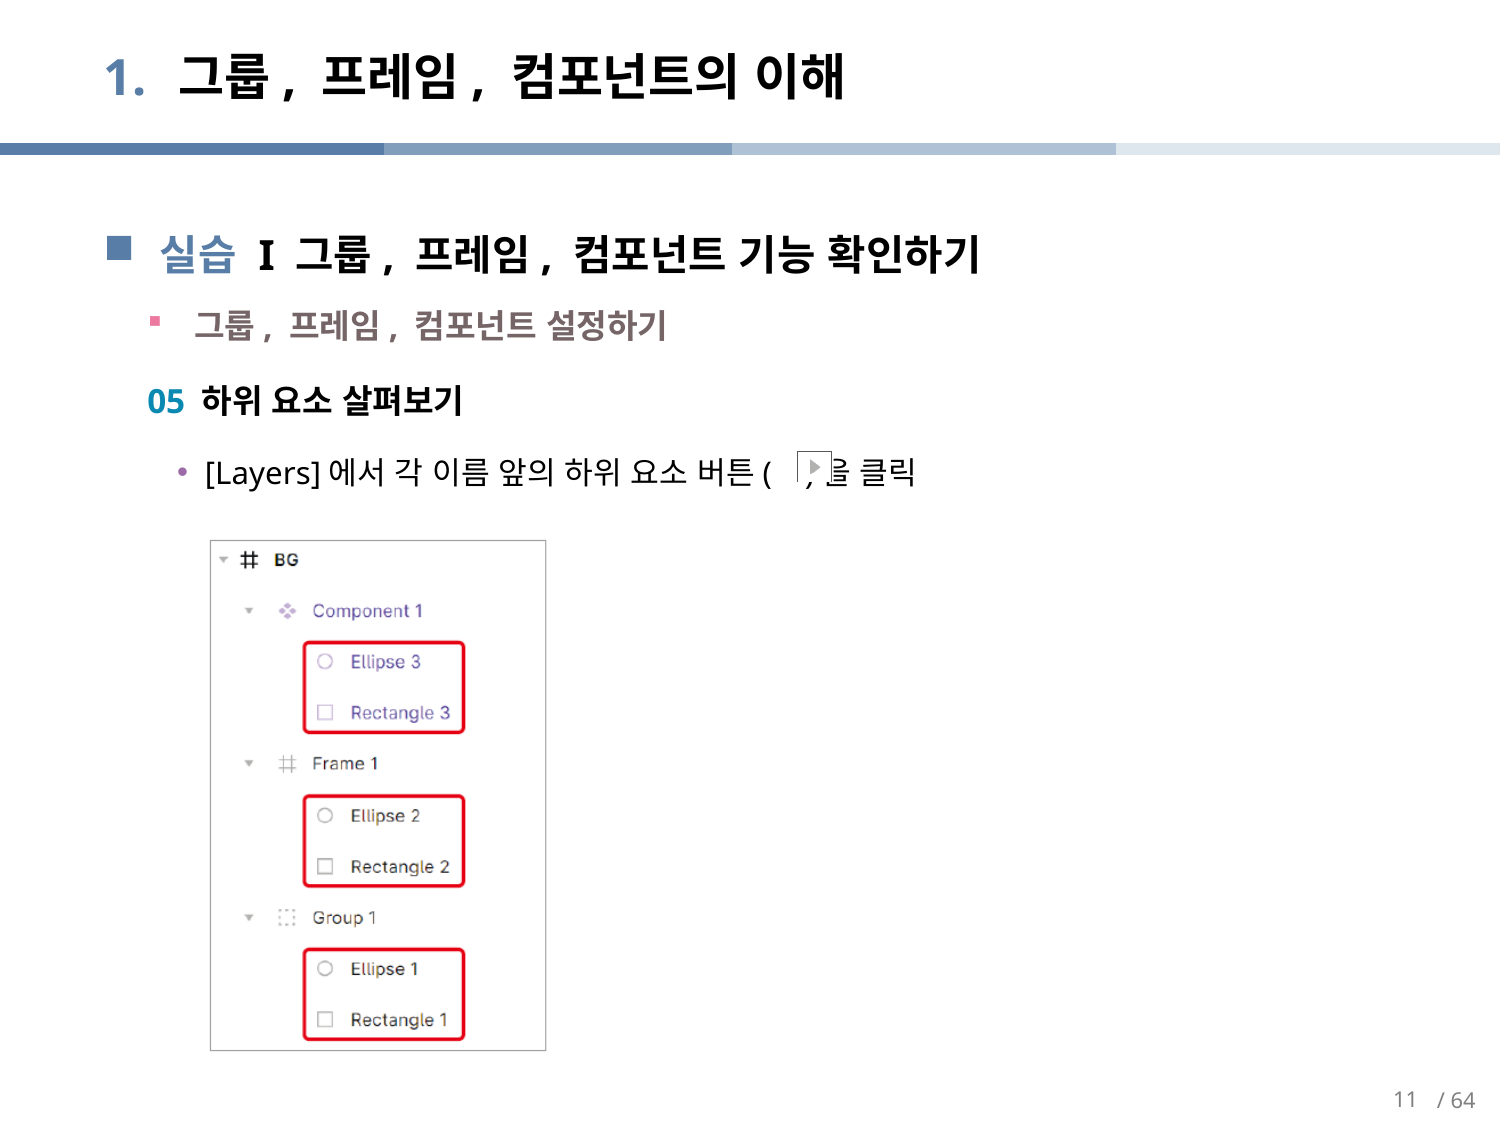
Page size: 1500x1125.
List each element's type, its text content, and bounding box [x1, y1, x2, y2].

list 실습 I 그룹, 프레임, 컴포넌트 기능 확인하기 그룹, 프레임, 컴포넌트 설정하기 05 하위 요소 살펴보기 [Layers]에서 각 이름 앞의 하위 요소 버튼( )을 클릭 [88, 196, 1436, 1083]
picture [796, 444, 835, 482]
picture [194, 514, 568, 1084]
title 그룹, 프레임, 컴포넌트의 이해 [88, 30, 1211, 121]
